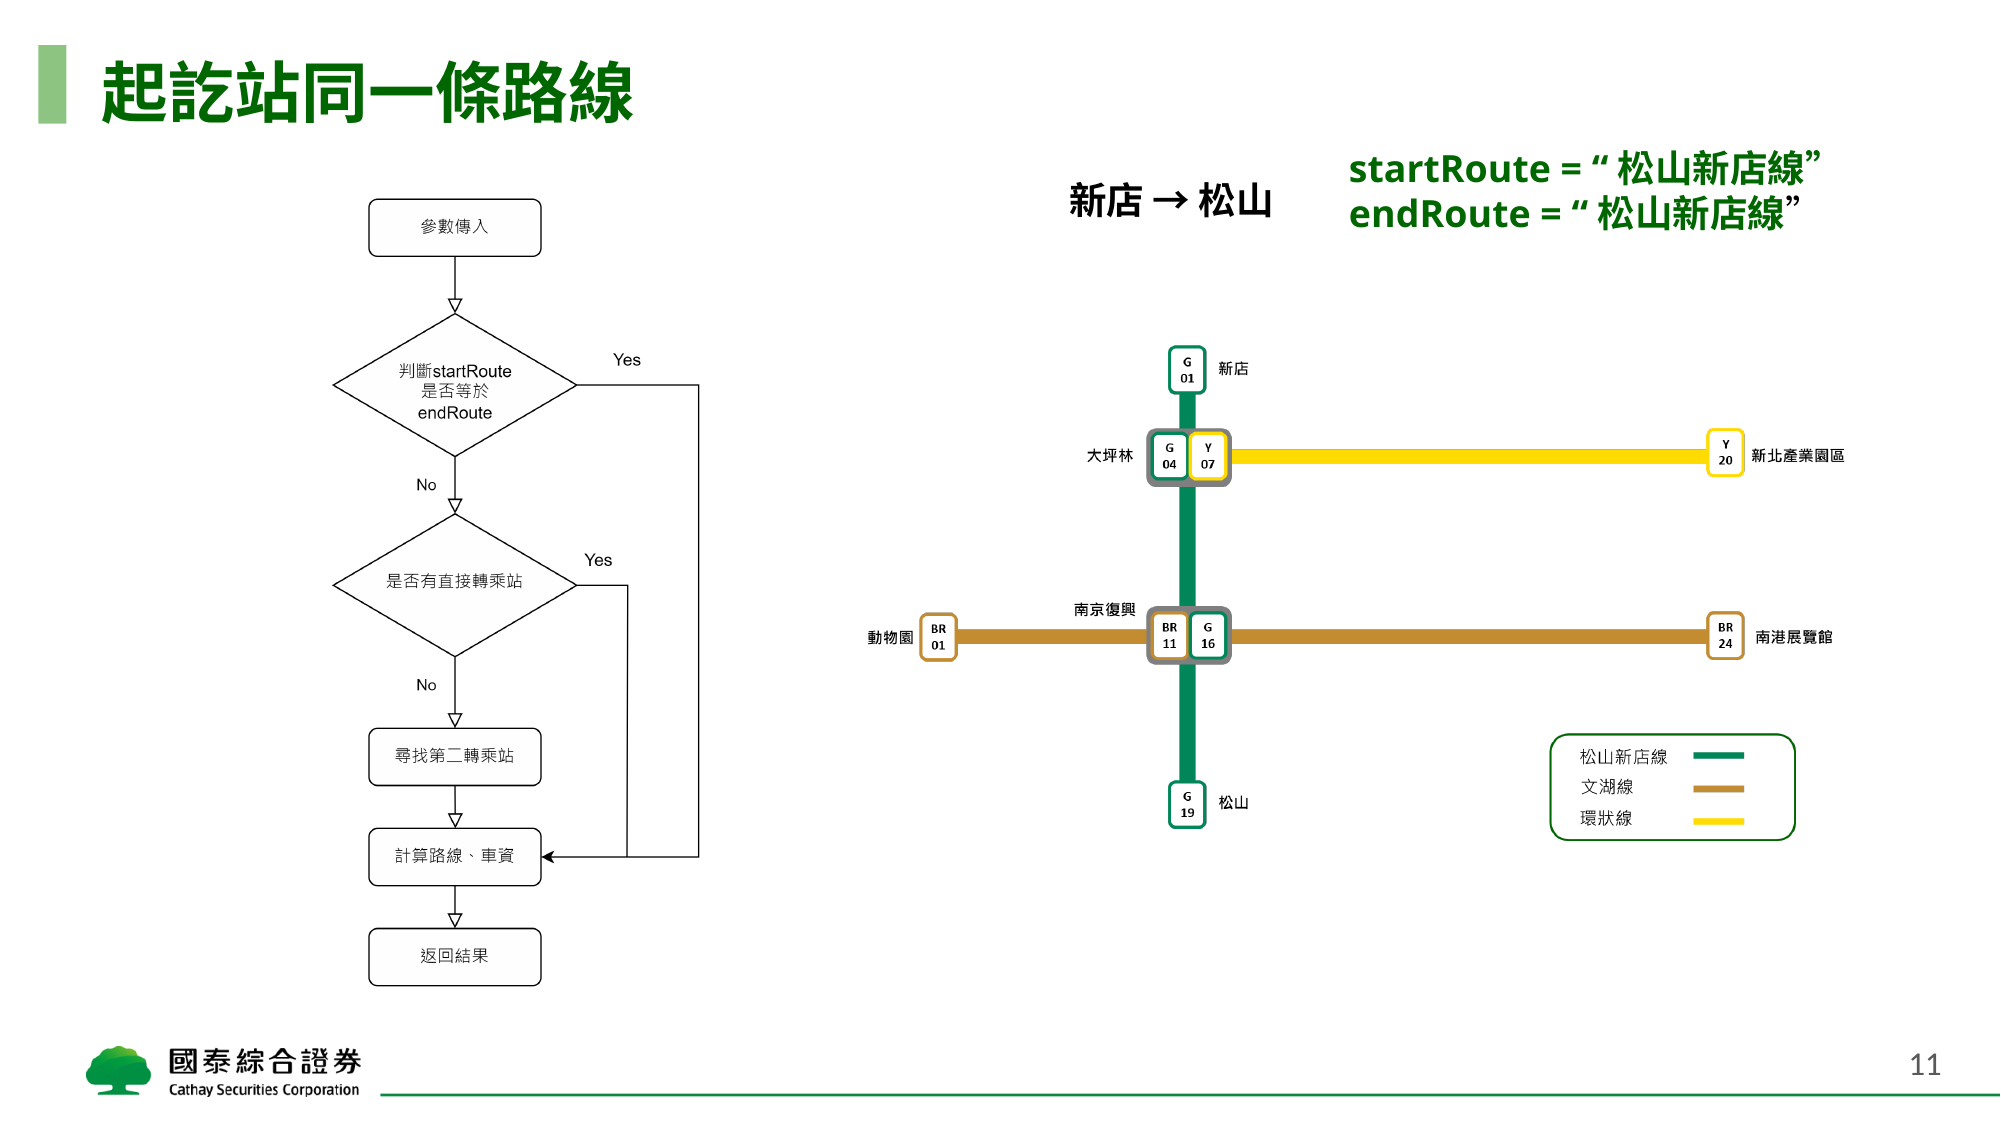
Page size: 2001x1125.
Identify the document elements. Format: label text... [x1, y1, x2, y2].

picture [318, 184, 725, 1002]
picture [857, 345, 1854, 842]
picture [86, 1046, 2000, 1097]
text_box startRoute = “松山新店線” endRoute = “松山新店線” [1334, 137, 1858, 242]
text_box 新店 → 松山 [1054, 169, 1289, 230]
slide_number 11 [1893, 1031, 2000, 1094]
title 起訖站同一條路線 [86, 45, 1913, 138]
